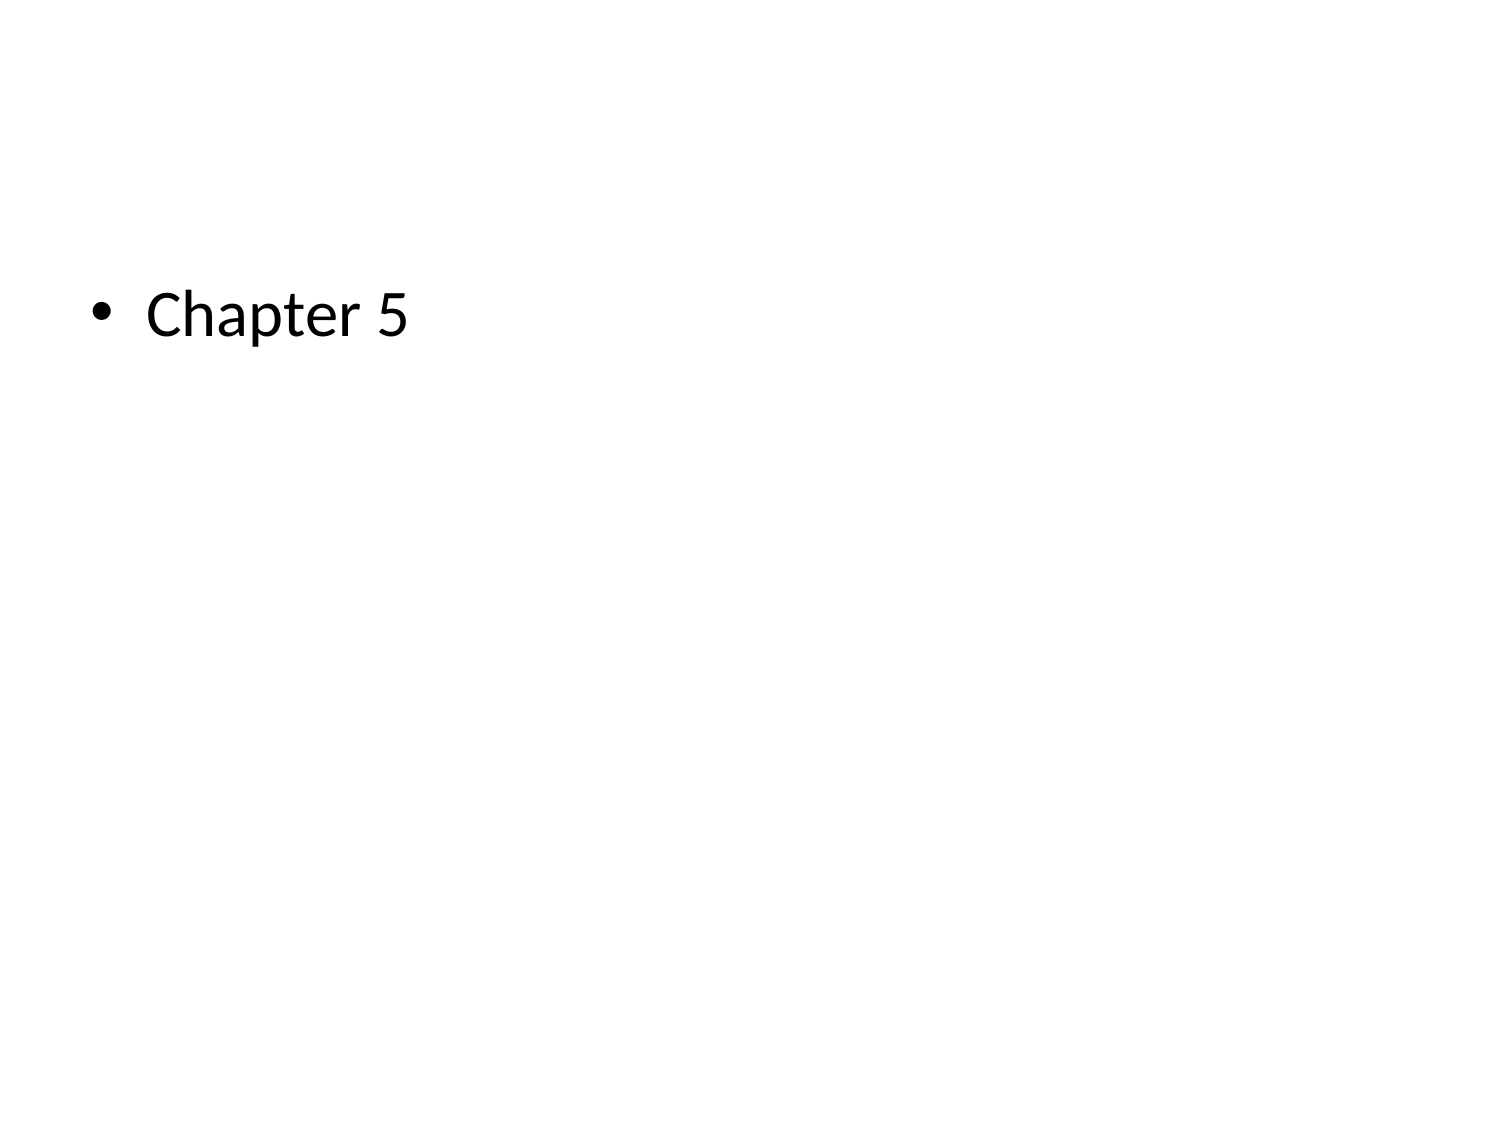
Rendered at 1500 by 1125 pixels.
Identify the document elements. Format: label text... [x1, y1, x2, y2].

list Chapter 5 [75, 262, 1425, 1005]
